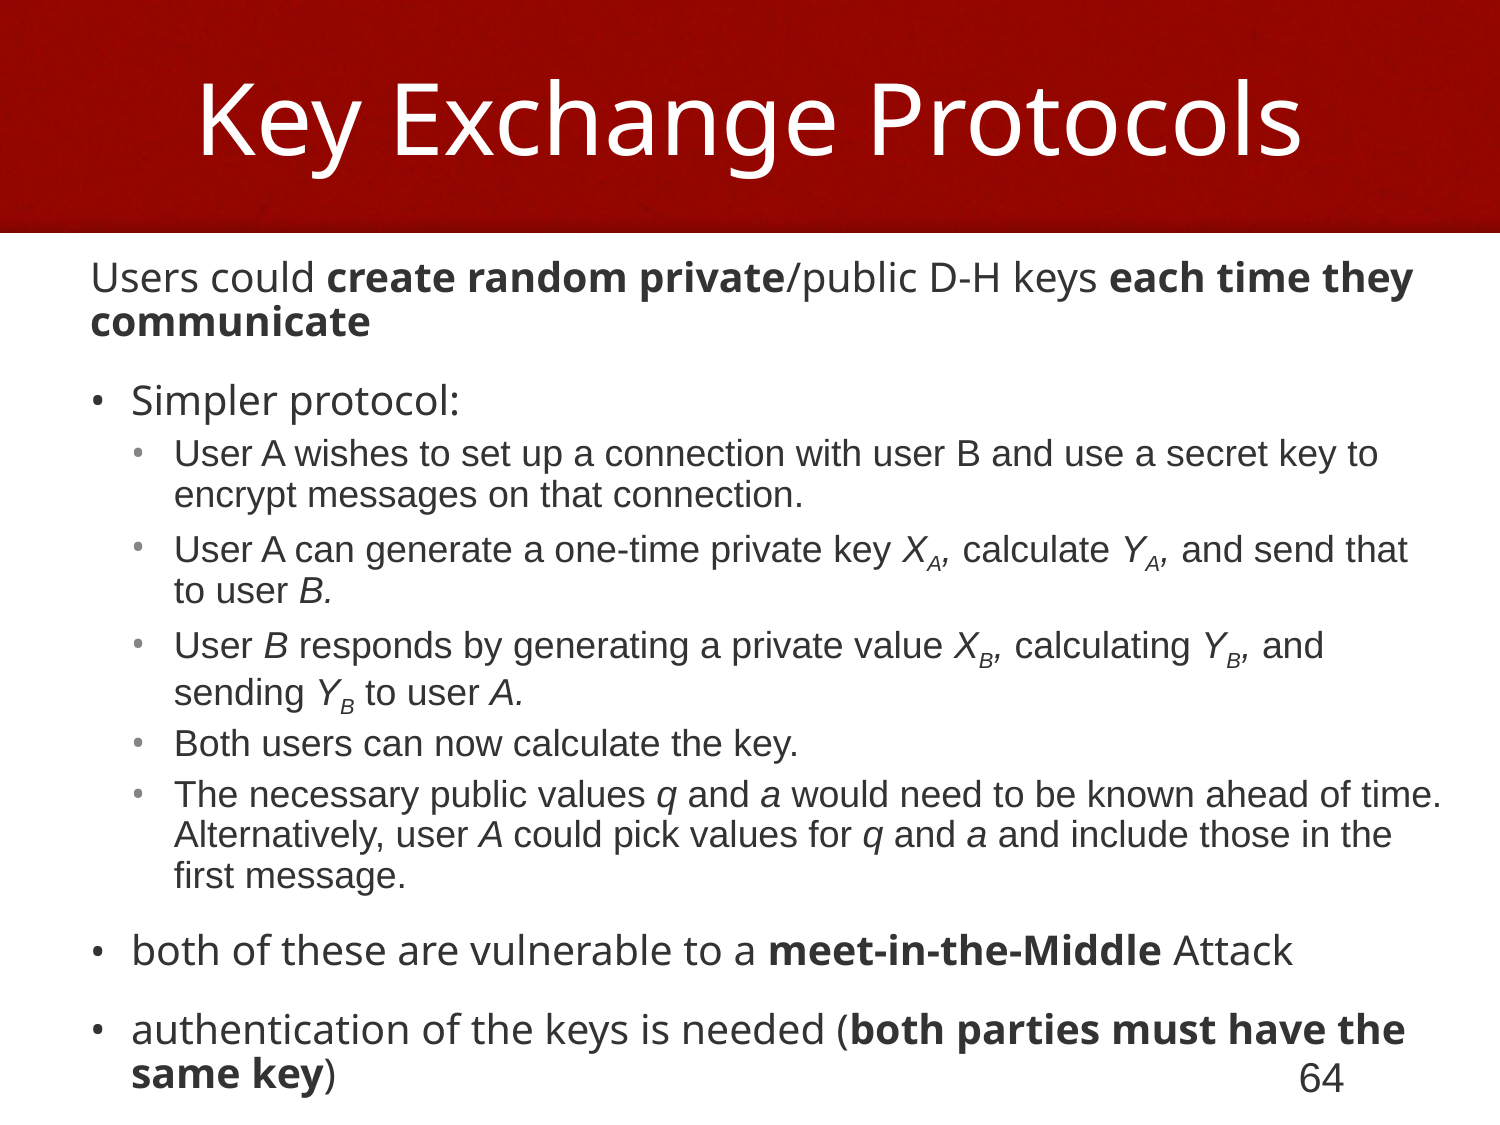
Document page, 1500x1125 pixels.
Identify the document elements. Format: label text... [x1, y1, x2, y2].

title Key Exchange Protocols [127, 10, 1372, 221]
picture [0, 0, 1500, 233]
slide_number 64 [1271, 1046, 1372, 1107]
list Users could create random private/public D-H keys each time they communicate Simpler protocol: User A wishes to set up a connection with user B and use a secret key to encrypt messages on that connection. User A can generate a one-time private key XA, calculate YA, and send that to user B. User B responds by generating a private value XB, calculating YB, and sending YB to user A. Both users can now calculate the key. The necessary public values q and a would need to be known ahead of time. Alternatively, user A could pick values for q and a and include those in the first message. both of these are vulnerable to a meet-in-the-Middle Attack authentication of the keys is needed (both parties must have the same key) [75, 249, 1459, 1115]
